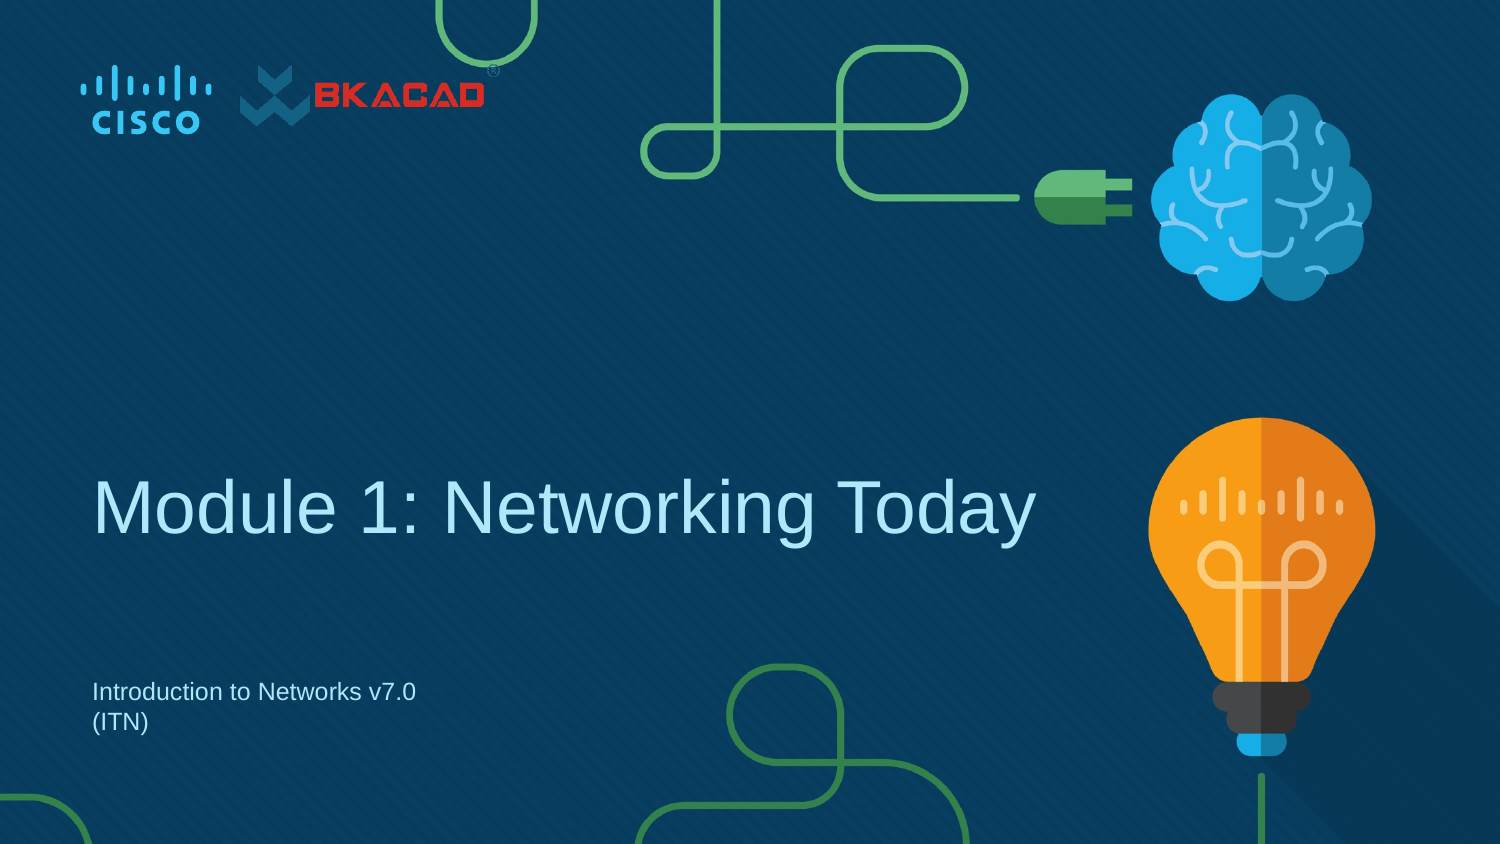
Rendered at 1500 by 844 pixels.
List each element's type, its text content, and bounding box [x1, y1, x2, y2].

subtitle Introduction to Networks v7.0 (ITN) [77, 624, 466, 773]
picture [0, 0, 1500, 844]
title Module 1: Networking Today [77, 451, 1172, 558]
